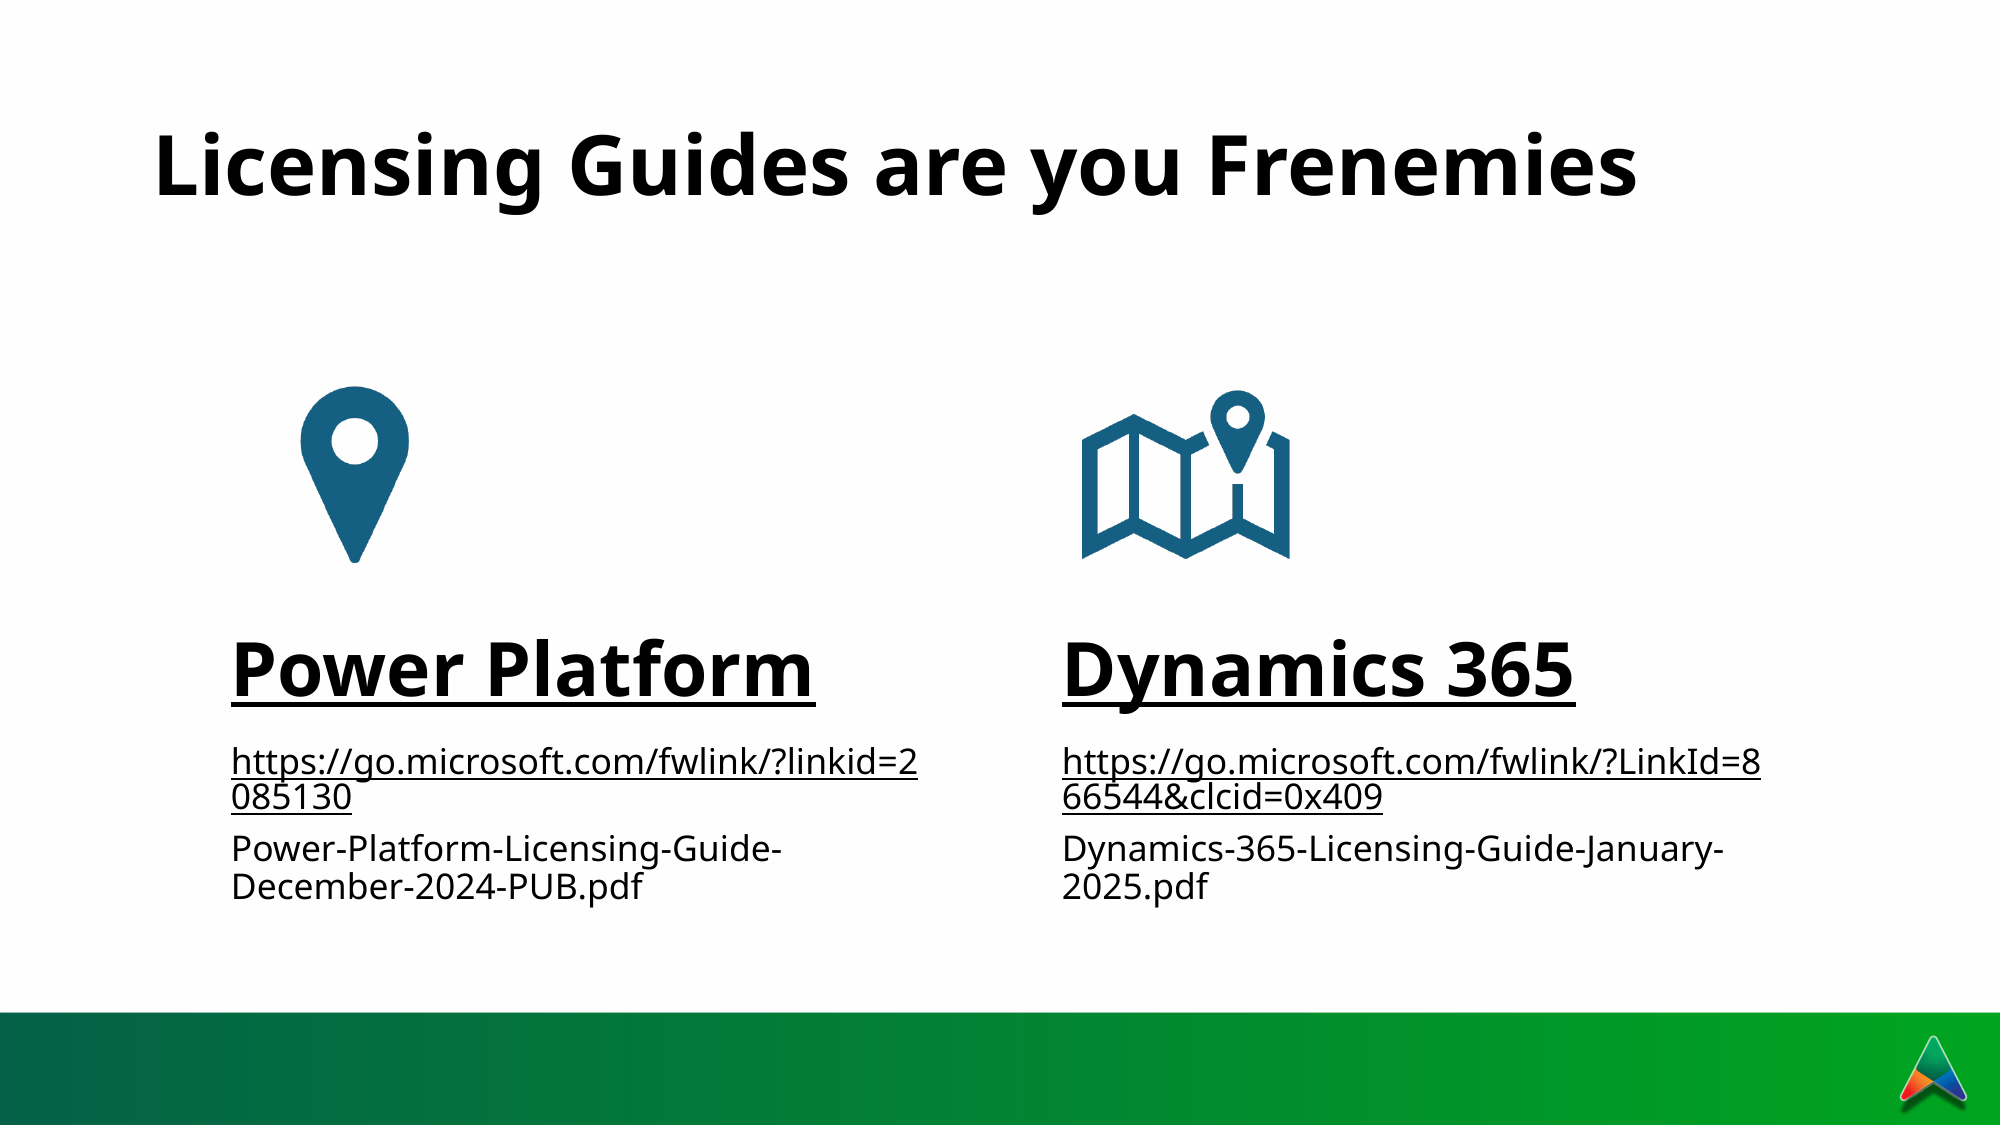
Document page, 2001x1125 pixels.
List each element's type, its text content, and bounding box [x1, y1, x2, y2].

title Licensing Guides are you Frenemies [137, 59, 1863, 278]
picture [0, 0, 2000, 1125]
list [136, 298, 1863, 967]
